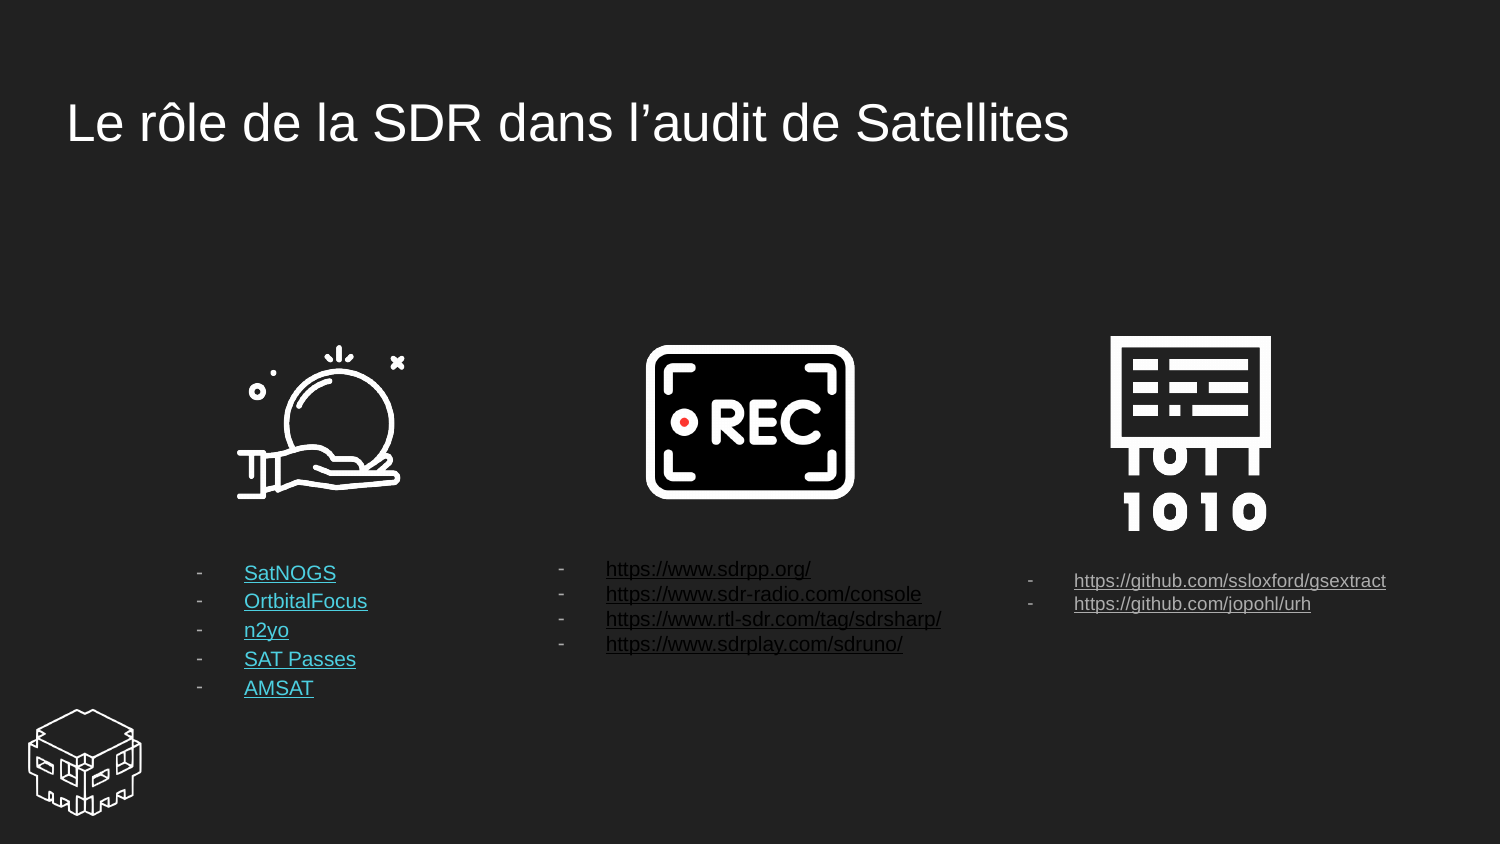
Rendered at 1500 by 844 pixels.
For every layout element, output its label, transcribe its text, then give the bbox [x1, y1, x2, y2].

picture [211, 312, 430, 531]
text_box SatNOGS OrtbitalFocus n2yo SAT Passes AMSAT [154, 540, 461, 778]
text_box https://www.sdrpp.org/ https://www.sdr-radio.com/console https://www.rtl-sdr.com/tag/sdrsharp/ https://www.sdrplay.com/sdruno/ [515, 540, 985, 725]
text_box https://github.com/ssloxford/gsextract https://github.com/jopohl/urh [984, 554, 1435, 765]
picture [1093, 336, 1289, 531]
picture [19, 696, 150, 828]
picture [641, 312, 859, 531]
title Le rôle de la SDR dans l’audit de Satellites [51, 72, 1449, 167]
